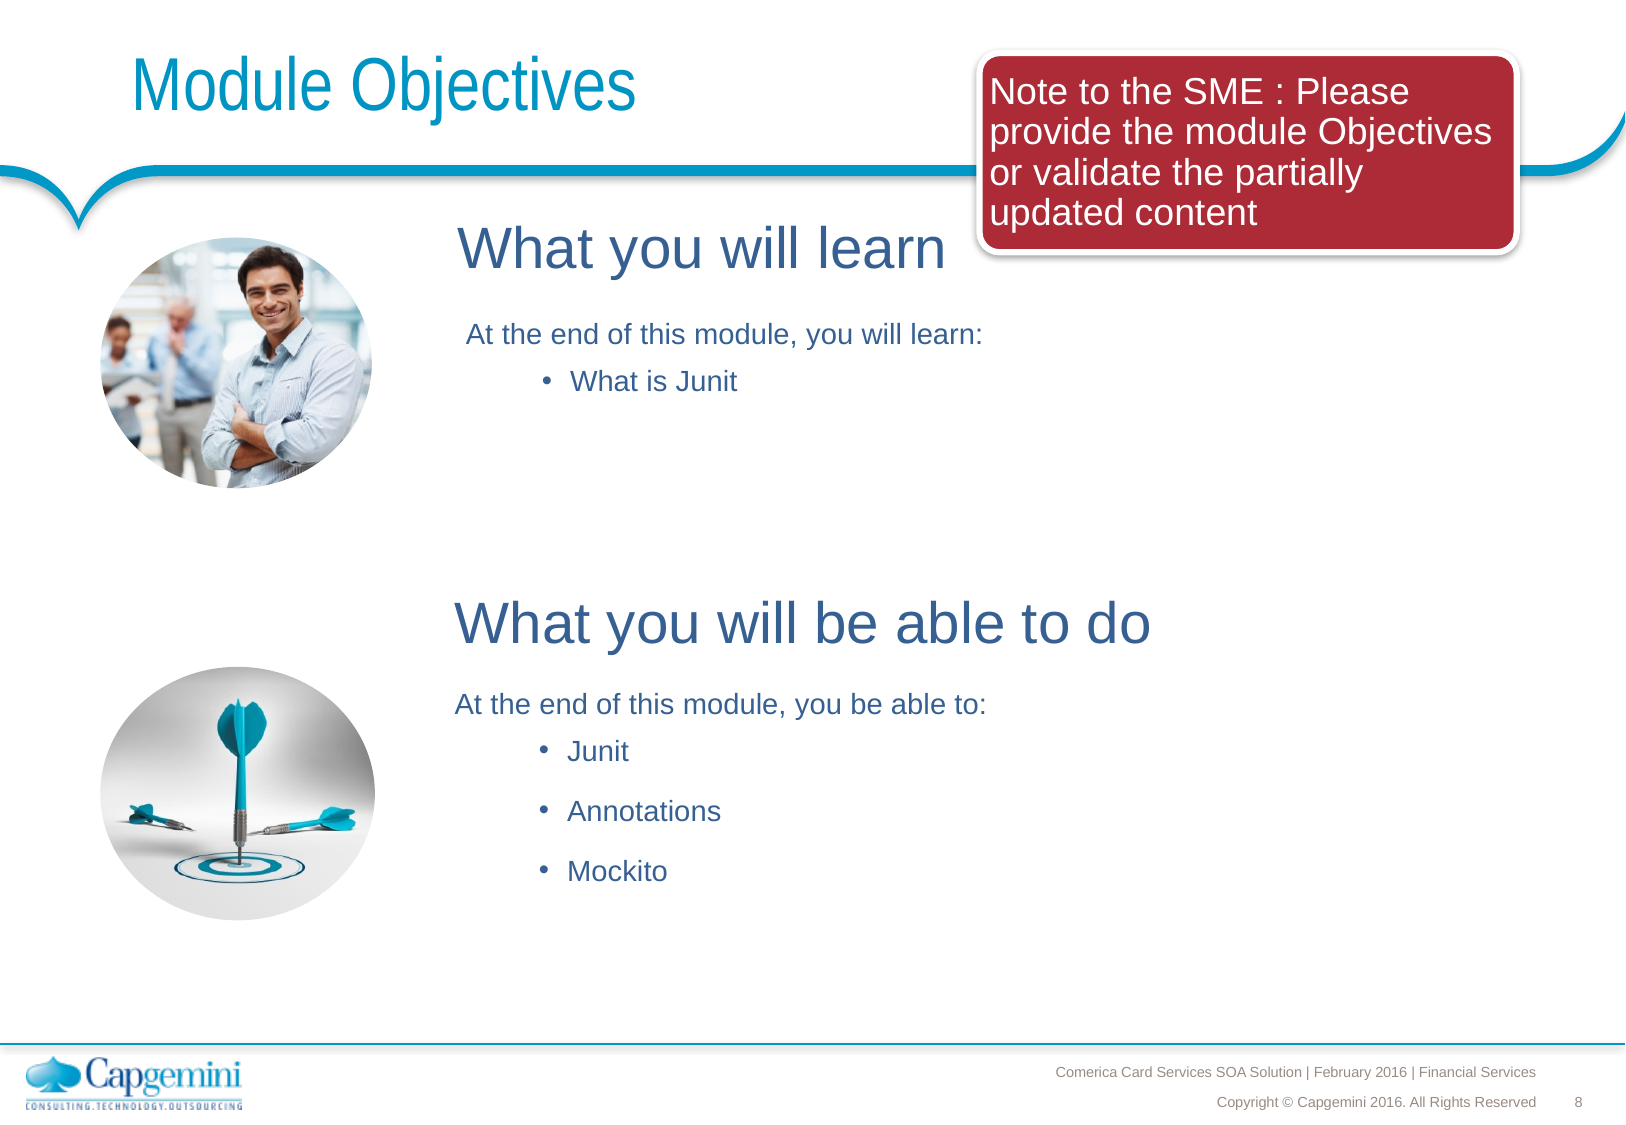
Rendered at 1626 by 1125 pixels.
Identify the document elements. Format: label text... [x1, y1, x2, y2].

picture [26, 1056, 242, 1110]
picture [100, 666, 376, 921]
text_box What you will be able to do At the end of this module, you be able to: Junit Annotations Mockito [439, 577, 1587, 895]
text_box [979, 52, 1517, 253]
text_box What you will learn At the end of this module, you will learn: What is Junit [442, 202, 1540, 503]
title Module Objectives [83, 0, 1546, 161]
picture [100, 237, 373, 489]
